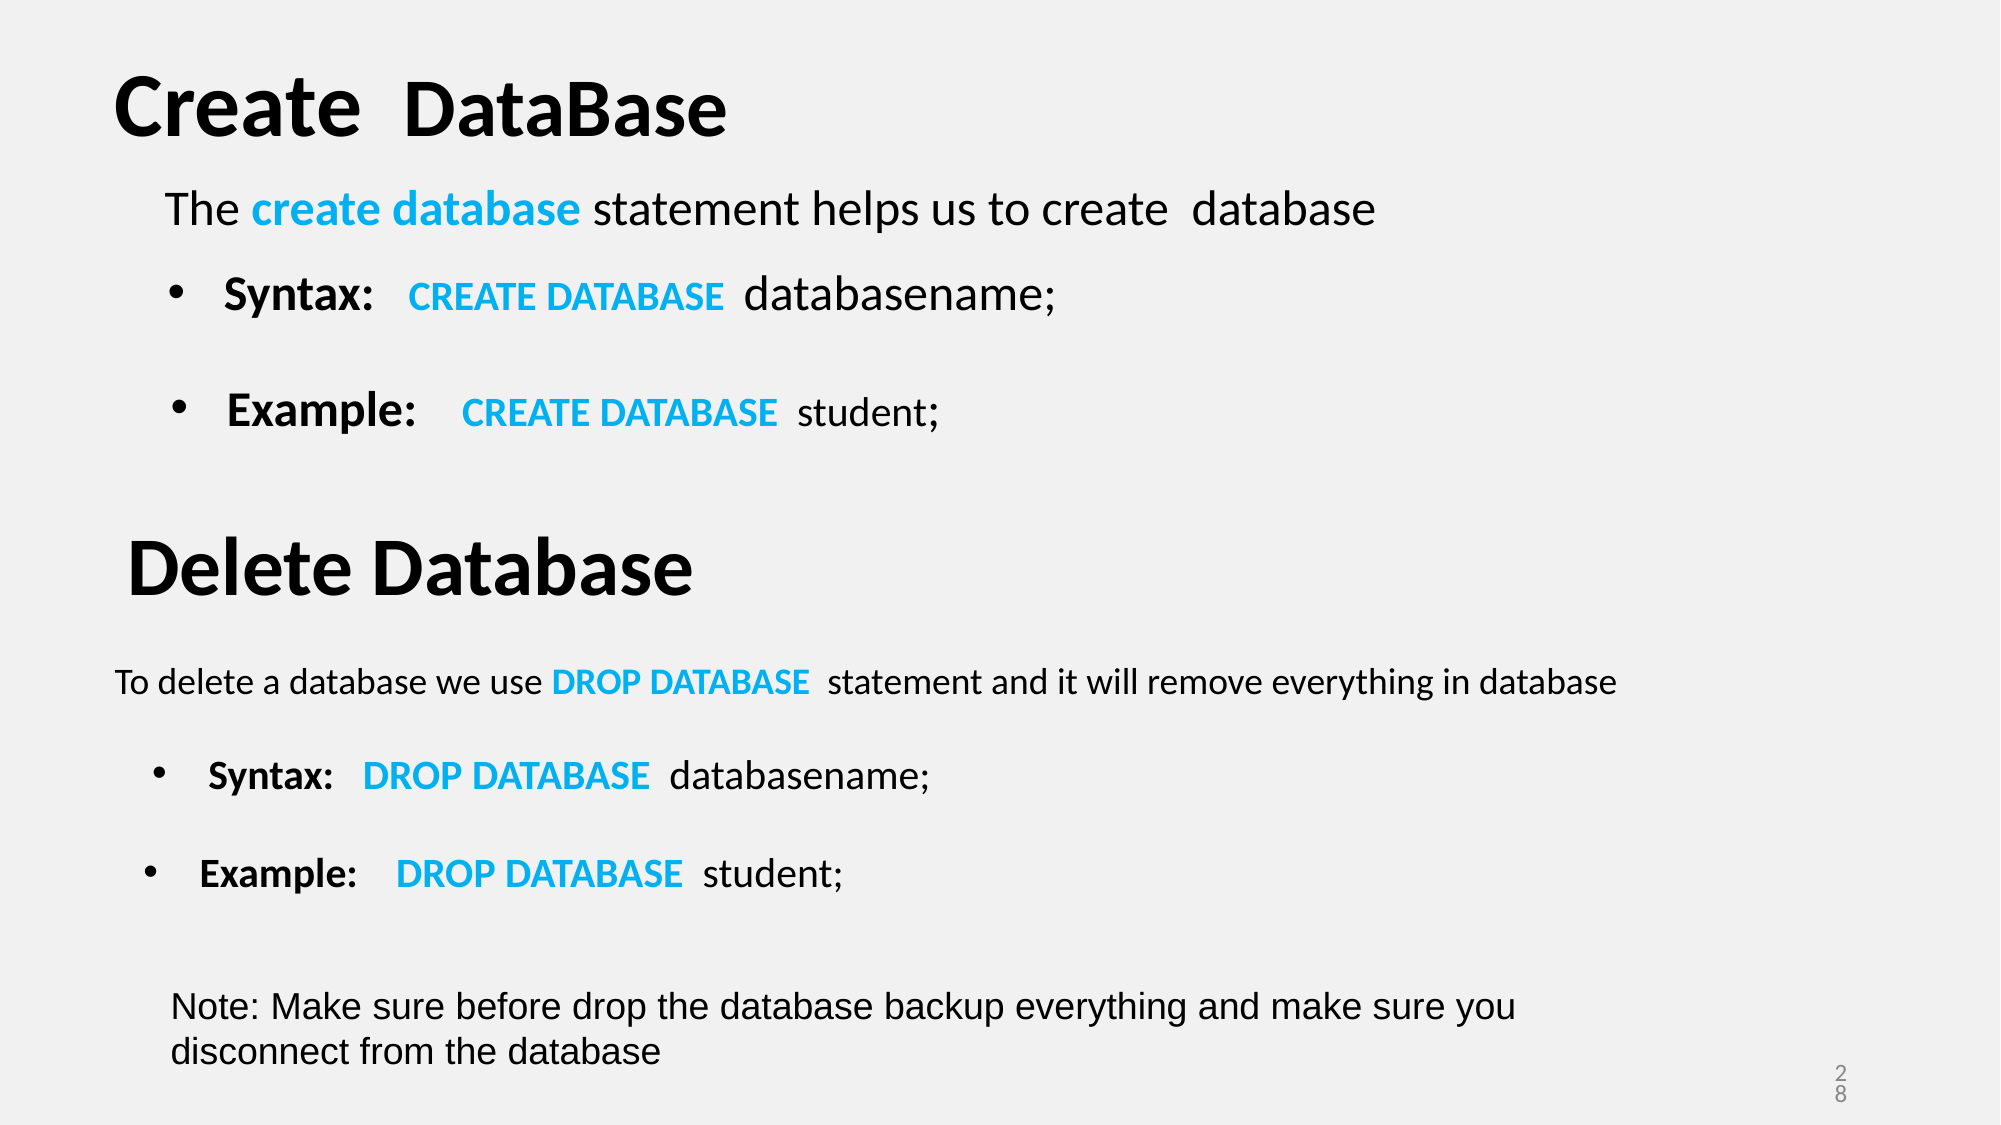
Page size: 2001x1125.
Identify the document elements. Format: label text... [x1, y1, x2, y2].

text_box Delete Database [112, 504, 825, 620]
text_box Example: DROP DATABASE student; [128, 838, 1129, 904]
text_box Syntax: DROP DATABASE databasename; [137, 740, 1138, 805]
text_box To delete a database we use DROP DATABASE statement and it will remove everything in database [99, 649, 1688, 710]
text_box The create database statement helps us to create database [149, 168, 1550, 243]
text_box Create DataBase [99, 37, 900, 162]
text_box Syntax: CREATE DATABASE databasename; [152, 253, 1279, 329]
text_box Note: Make sure before drop the database backup everything and make sure you disconnect from the database [155, 974, 1538, 1080]
text_box Example: CREATE DATABASE student; [155, 368, 1131, 444]
slide_number 28 [1802, 1060, 1856, 1090]
